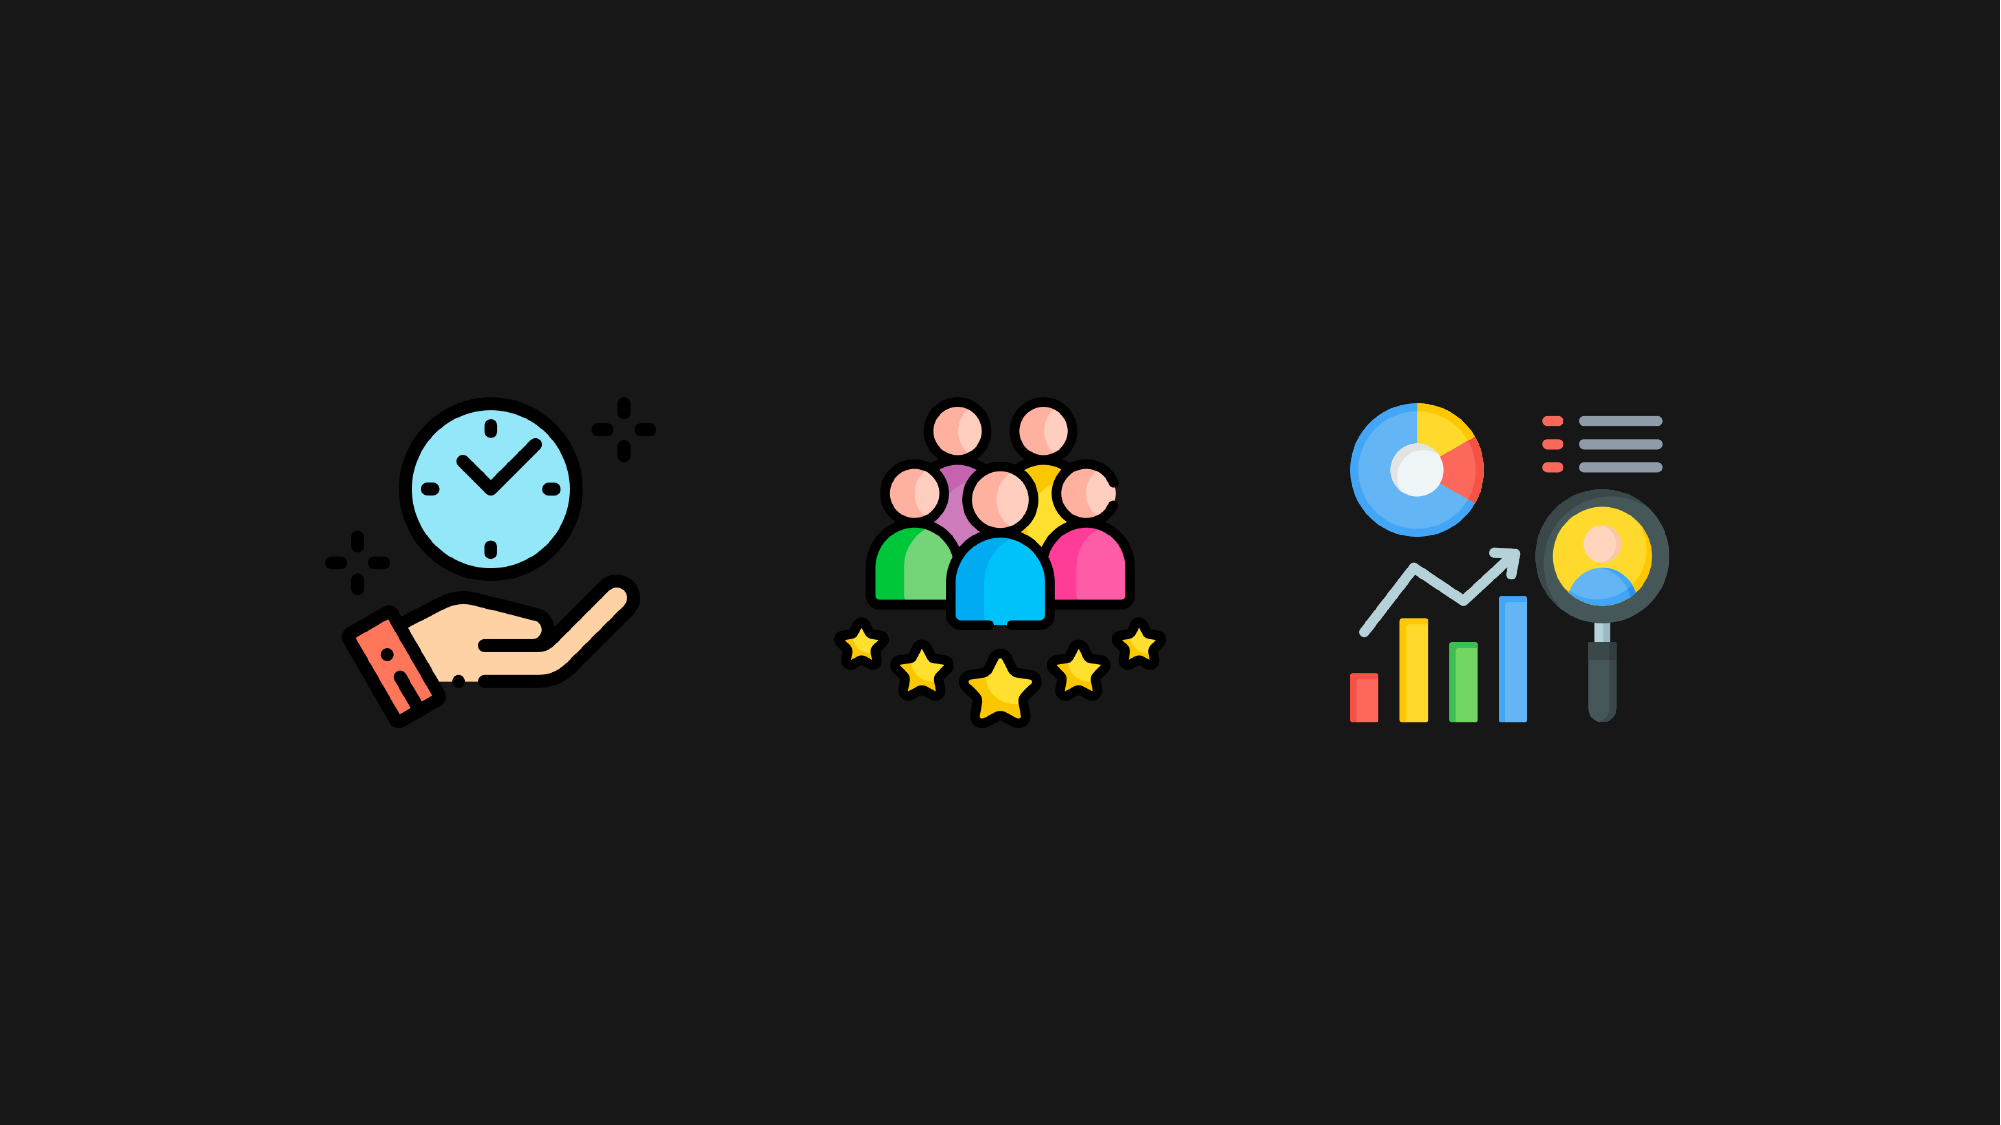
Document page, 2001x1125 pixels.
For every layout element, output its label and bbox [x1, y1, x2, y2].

picture [1343, 396, 1676, 729]
picture [324, 396, 656, 729]
picture [834, 396, 1166, 729]
